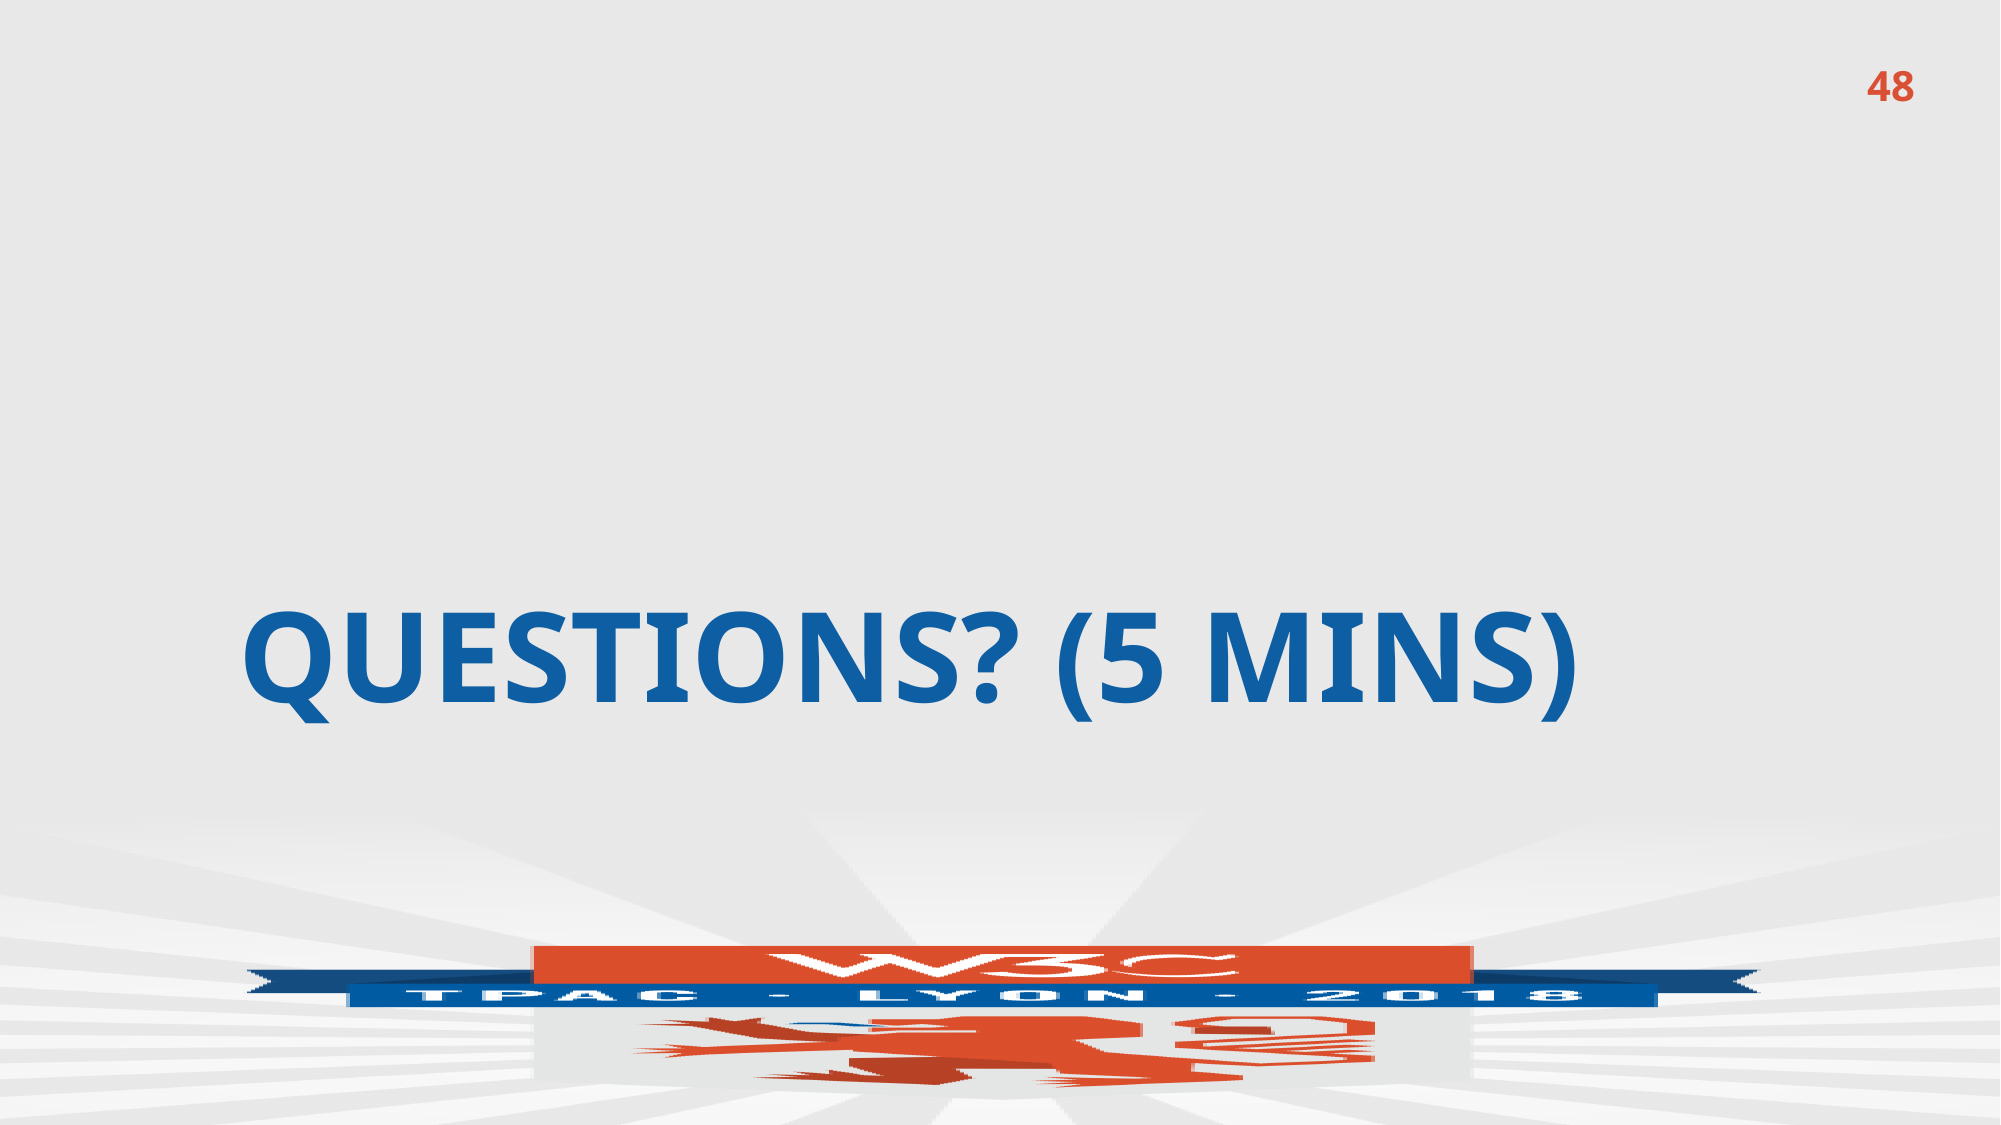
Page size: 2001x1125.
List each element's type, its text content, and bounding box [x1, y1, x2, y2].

picture [0, 0, 2001, 1125]
title Questions? (5 mins) [47, 269, 1773, 737]
slide_number 48 [1839, 51, 1943, 126]
